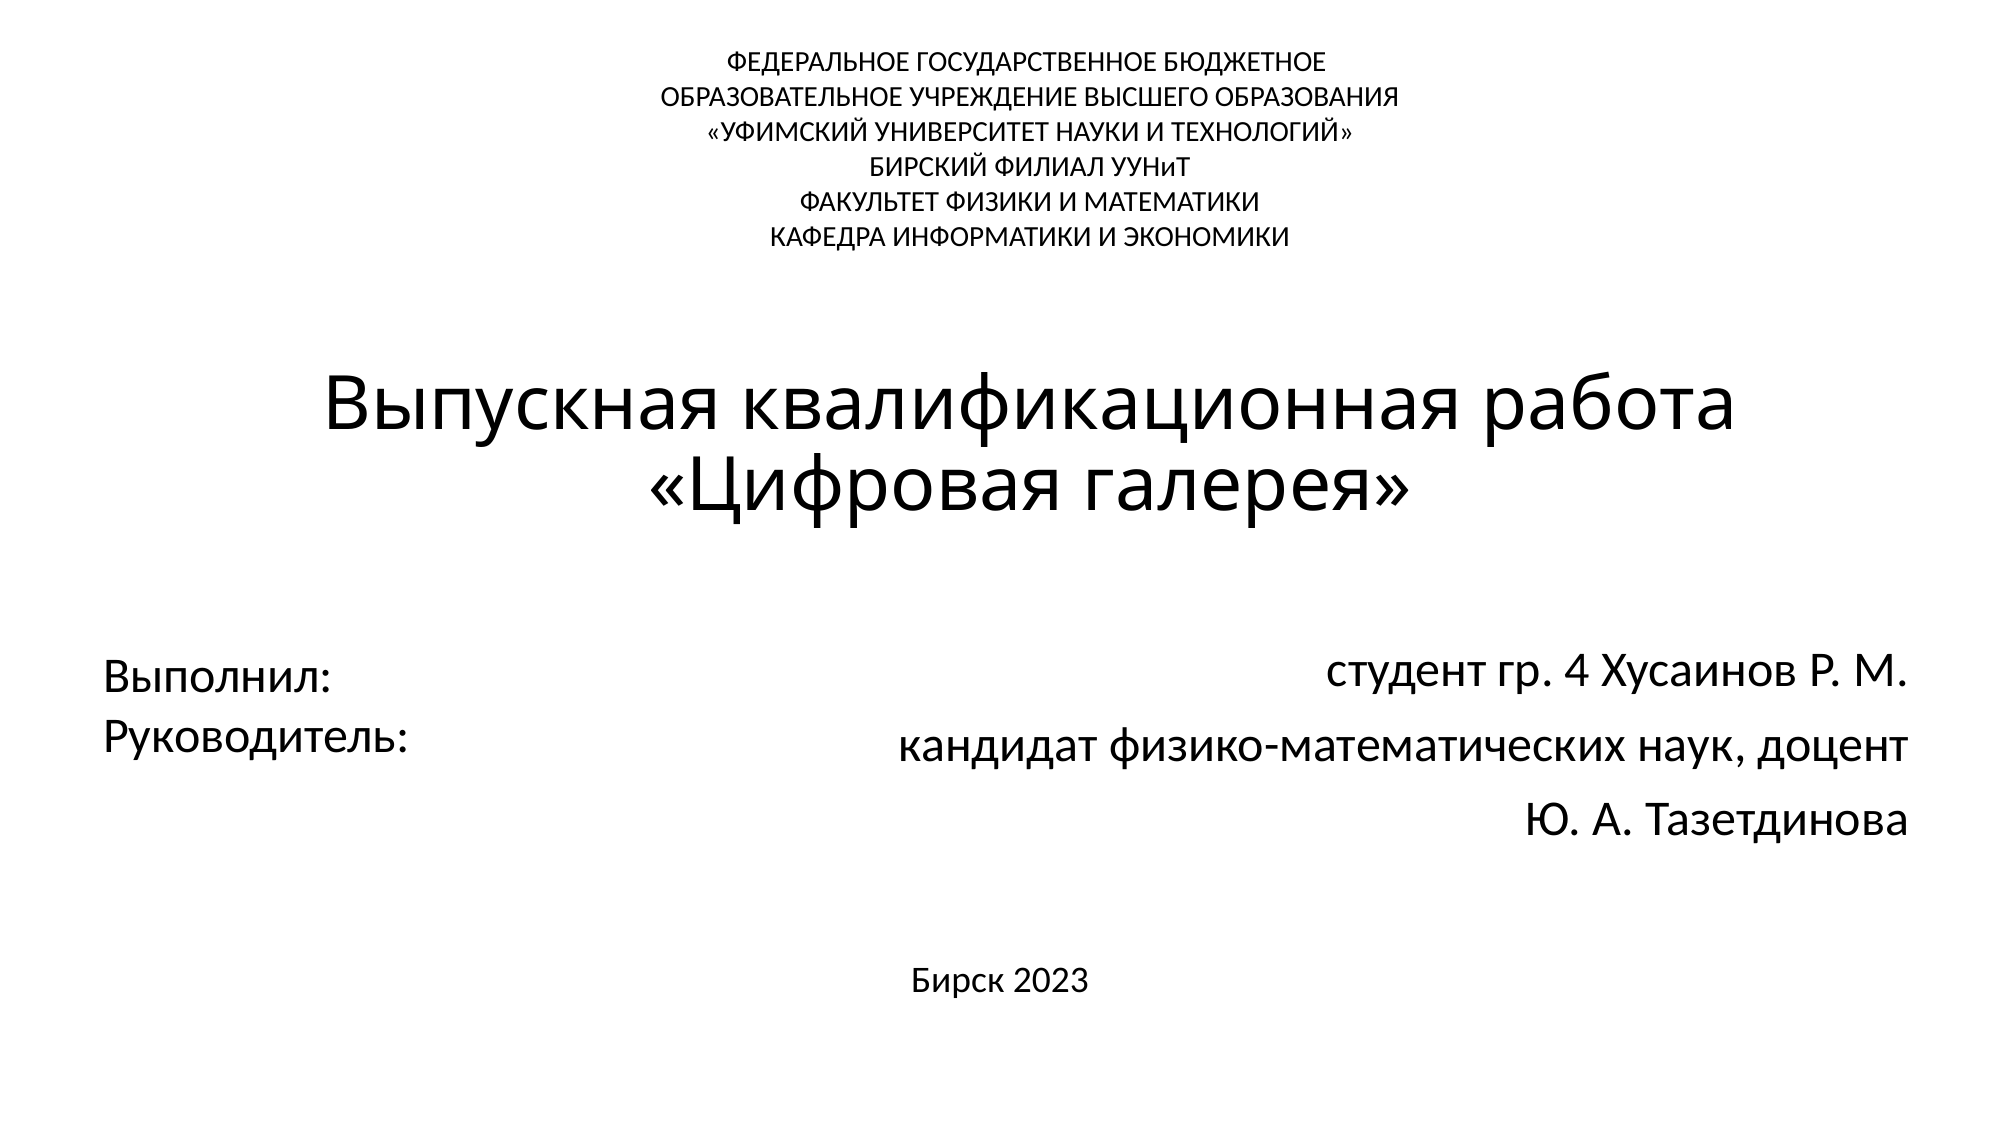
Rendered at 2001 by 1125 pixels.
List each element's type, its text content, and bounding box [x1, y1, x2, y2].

title Выпускная квалификационная работа «Цифровая галерея» [280, 390, 1781, 535]
text_box Выполнил: Руководитель: [88, 635, 868, 771]
text_box Бирск 2023 [883, 947, 1117, 1008]
text_box ФЕДЕРАЛЬНОЕ ГОСУДАРСТВЕННОЕ БЮДЖЕТНОЕ ОБРАЗОВАТЕЛЬНОЕ УЧРЕЖДЕНИЕ ВЫСШЕГО ОБРАЗОВАНИЯ «УФИМСКИЙ УНИВЕРСИТЕТ НАУКИ И ТЕХНОЛОГИЙ» БИРСКИЙ ФИЛИАЛ УУНиТ ФАКУЛЬТЕТ ФИЗИКИ И МАТЕМАТИКИ КАФЕДРА ИНФОРМАТИКИ И ЭКОНОМИКИ [380, 0, 1680, 260]
subtitle студент гр. 4 Хусаинов Р. М. кандидат физико-математических наук, доцент Ю. А. Тазетдинова [466, 635, 1925, 908]
